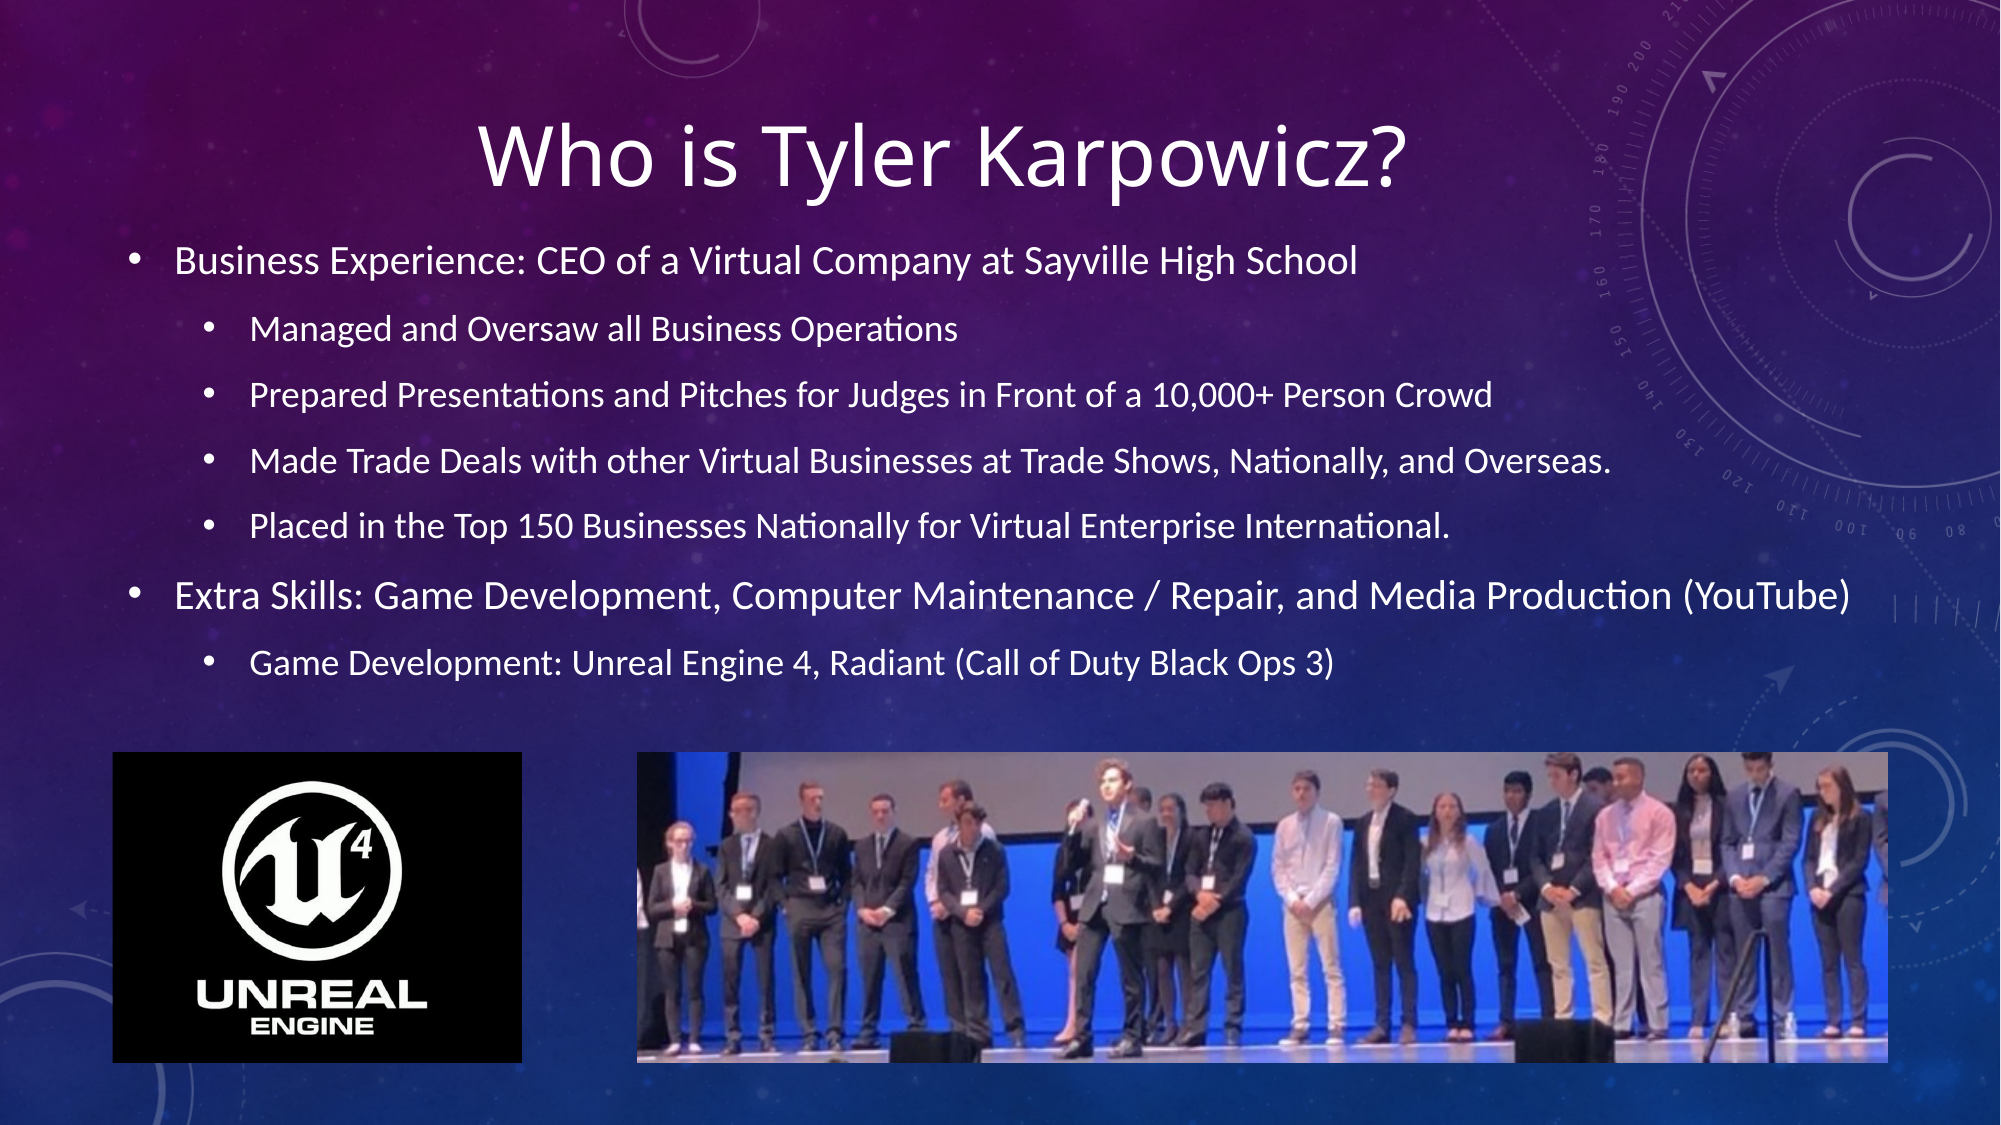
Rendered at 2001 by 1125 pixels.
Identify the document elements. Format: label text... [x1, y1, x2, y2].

title Who is Tyler Karpowicz? [112, 61, 1775, 225]
picture [0, 0, 2001, 1125]
list Business Experience: CEO of a Virtual Company at Sayville High School Managed and Oversaw all Business Operations Prepared Presentations and Pitches for Judges in Front of a 10,000+ Person Crowd Made Trade Deals with other Virtual Businesses at Trade Shows, Nationally, and Overseas. Placed in the Top 150 Businesses Nationally for Virtual Enterprise International. Extra Skills: Game Development, Computer Maintenance / Repair, and Media Production (YouTube) Game Development: Unreal Engine 4, Radiant (Call of Duty Black Ops 3) [112, 225, 1888, 996]
